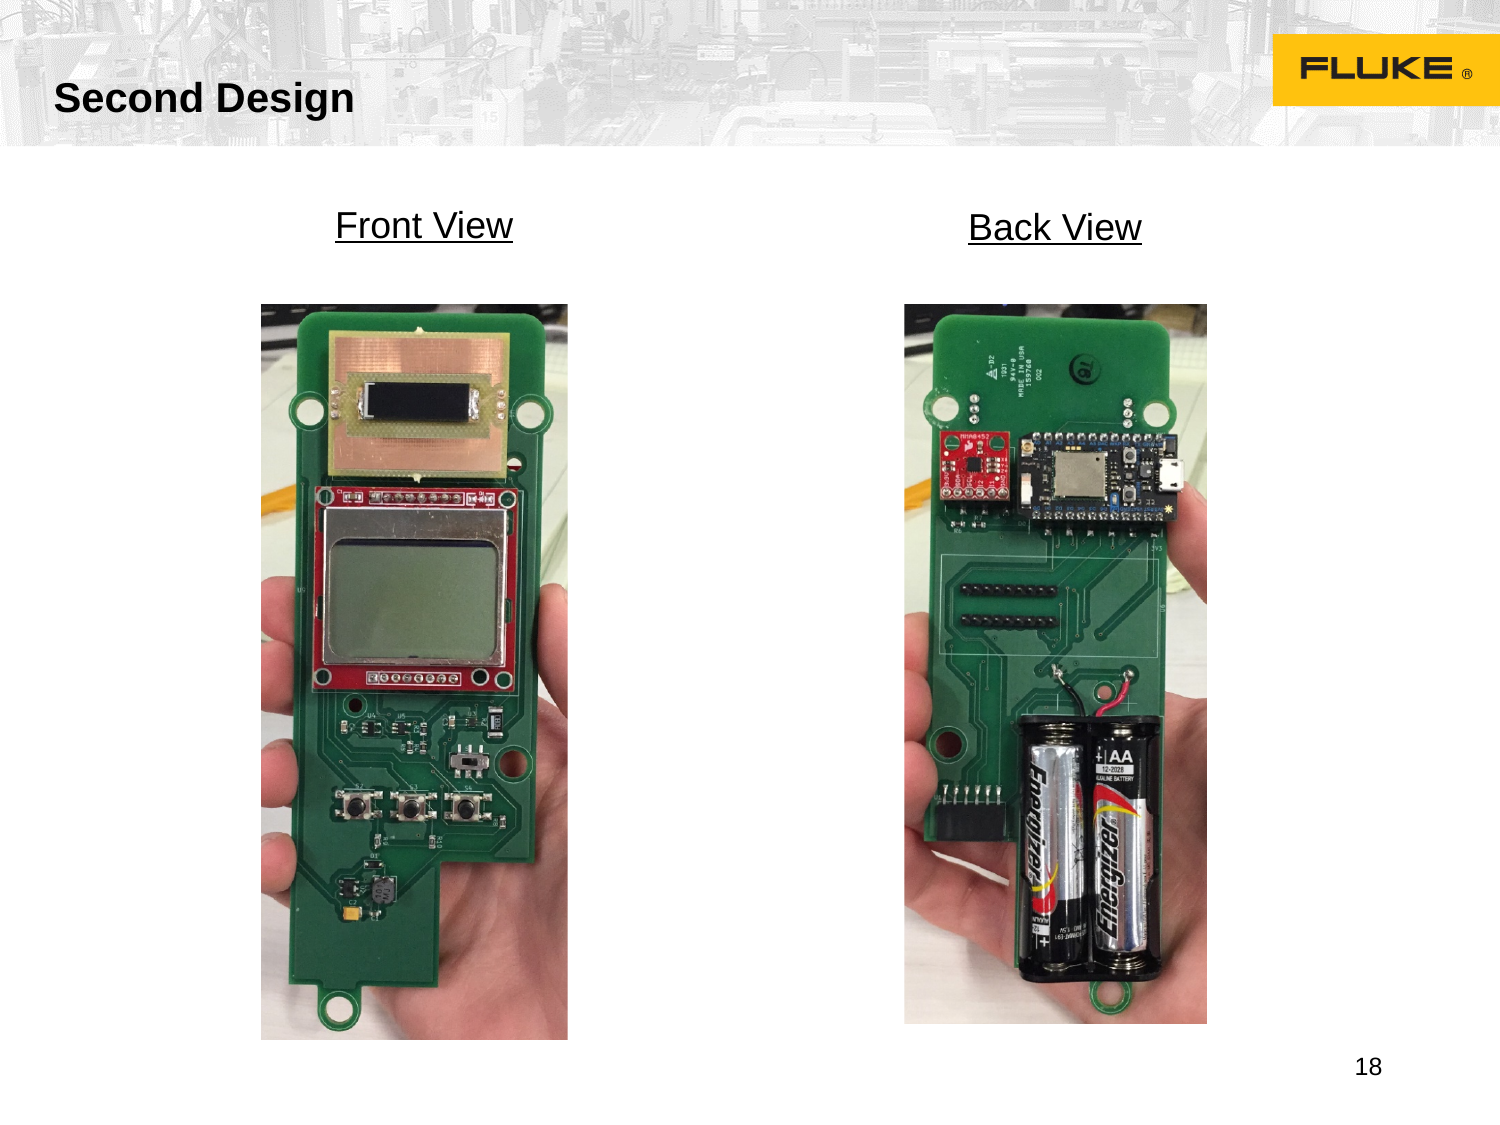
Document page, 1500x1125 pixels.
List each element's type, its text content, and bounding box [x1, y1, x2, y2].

text_box Back View [953, 195, 1320, 256]
title Second Design [38, 53, 1260, 144]
text_box Front View [320, 193, 580, 254]
picture [0, 0, 1500, 1125]
text_box 18 [1339, 1043, 1470, 1089]
